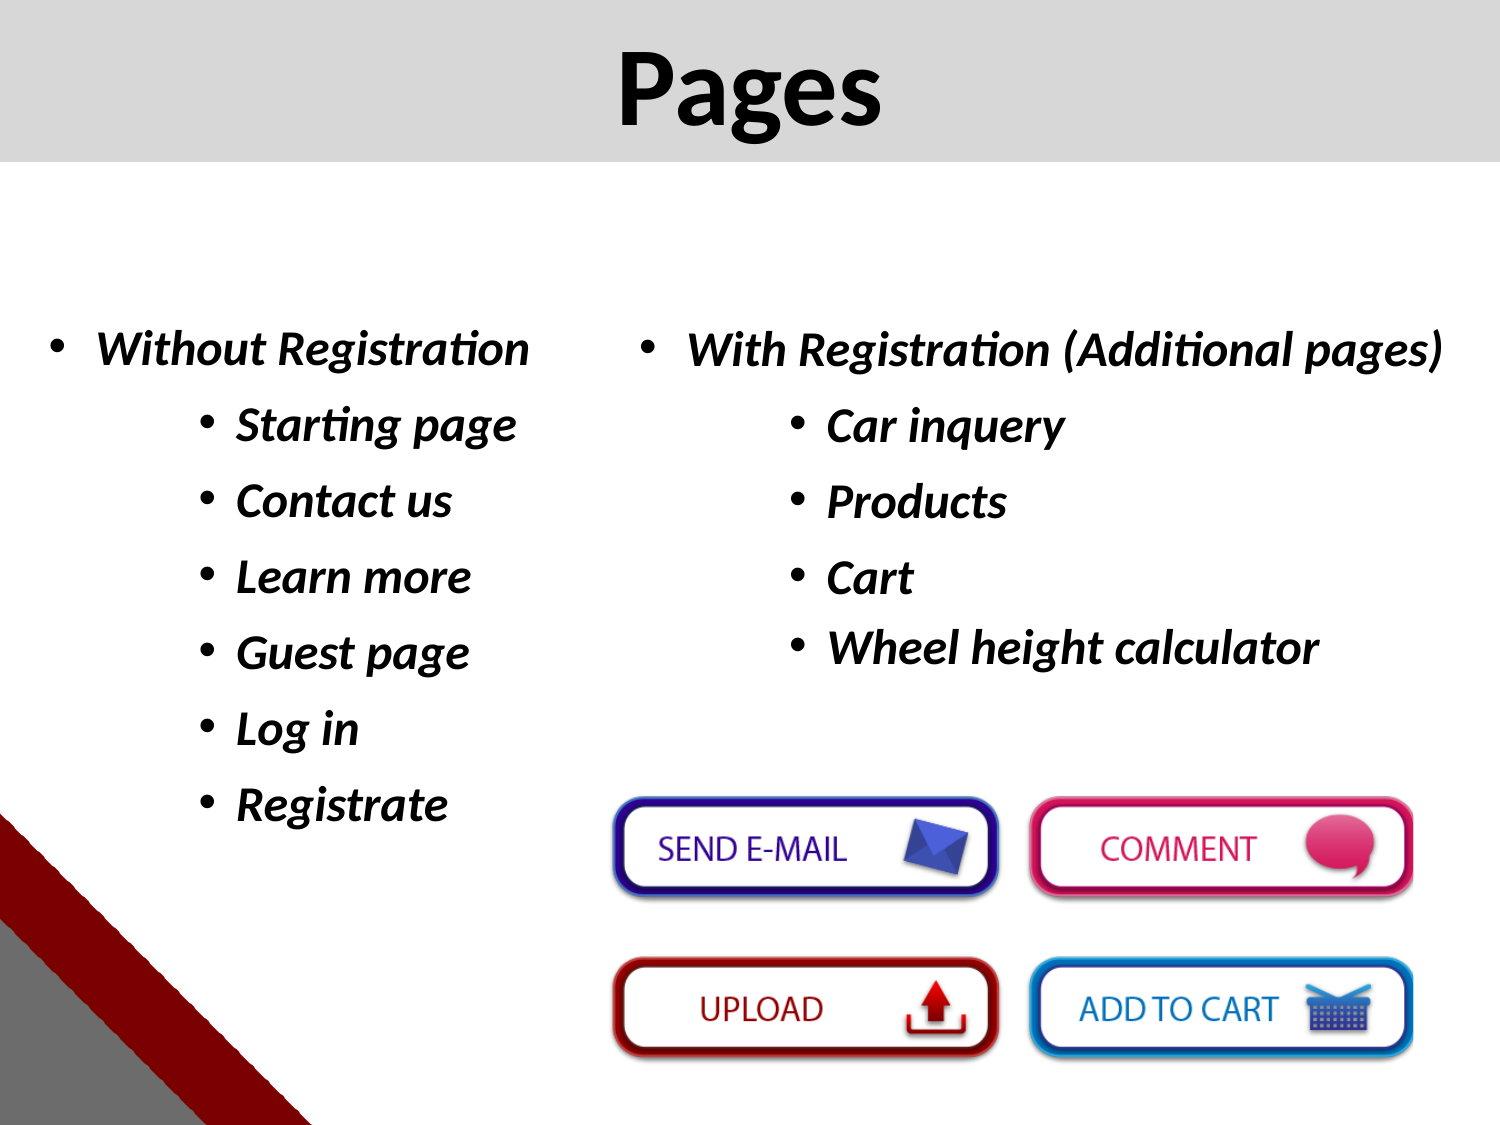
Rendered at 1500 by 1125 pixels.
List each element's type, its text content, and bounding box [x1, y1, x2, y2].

text_box Without Registration Starting page Contact us Learn more Guest page Log in Registrate [0, 187, 833, 968]
picture [0, 161, 1500, 1125]
list With Registration (Additional pages) Car inquery Products Cart Wheel height calculator [833, 189, 1471, 957]
title Pages [0, 0, 1500, 161]
